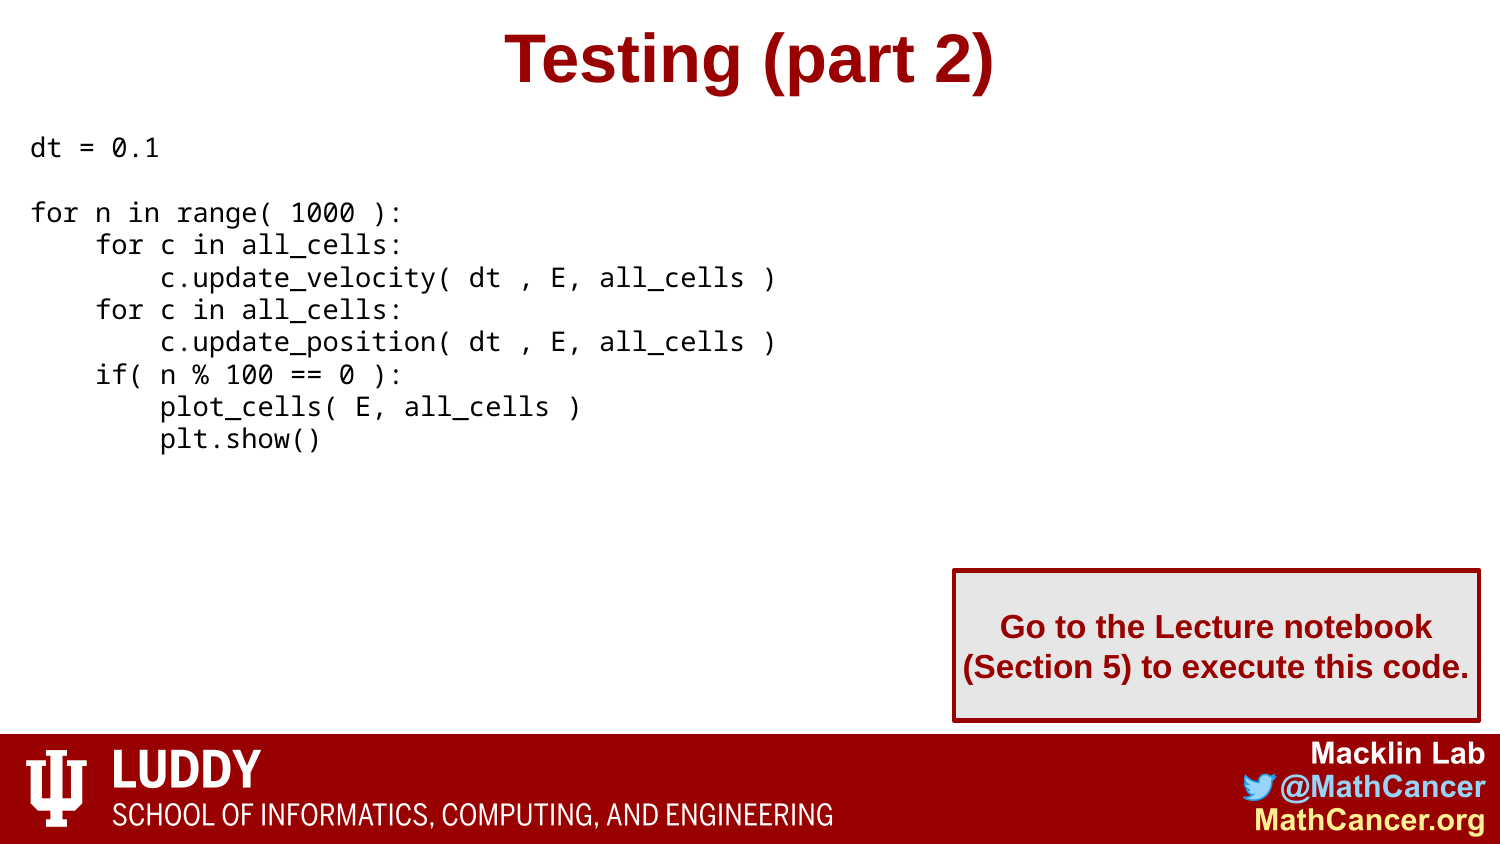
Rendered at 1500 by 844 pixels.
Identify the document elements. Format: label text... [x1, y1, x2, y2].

title Testing (part 2) [0, 0, 1500, 121]
picture [0, 739, 1500, 844]
text_box Go to the Lecture notebook (Section 5) to execute this code. [954, 570, 1479, 721]
list dt = 0.1 for n in range( 1000 ): for c in all_cells: c.update_velocity( dt , E, all_cells ) for c in all_cells: c.update_position( dt , E, all_cells ) if( n % 100 == 0 ): plot_cells( E, all_cells ) plt.show() [0, 123, 1500, 739]
